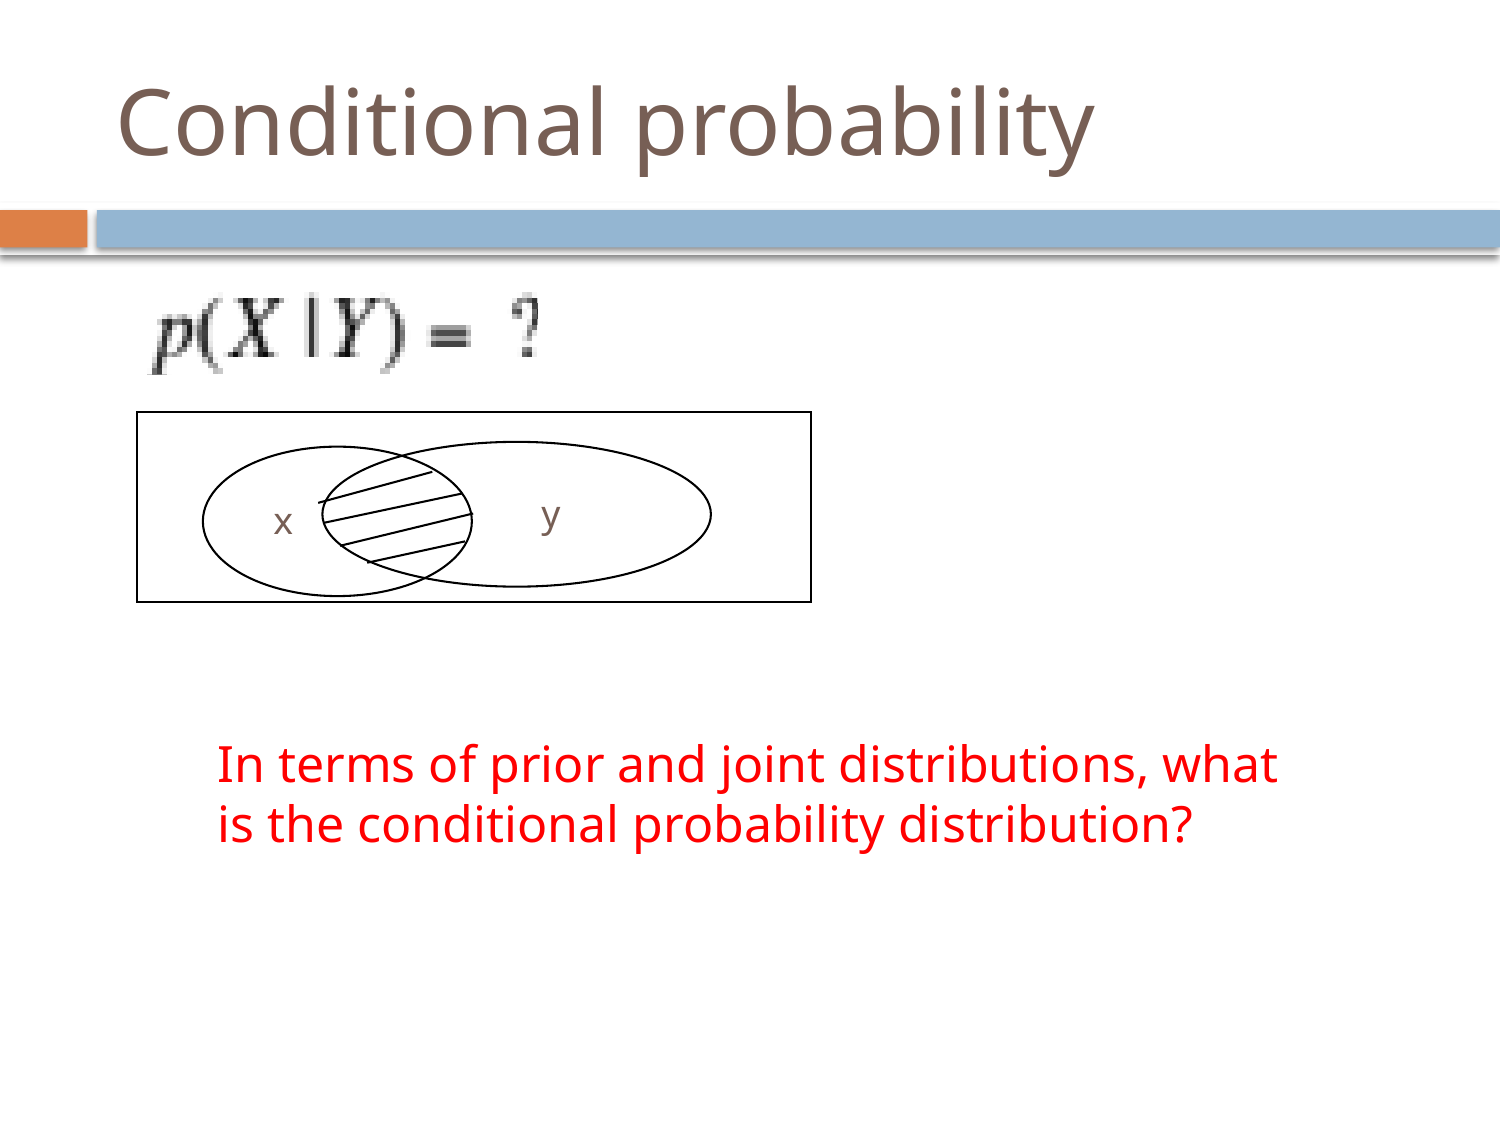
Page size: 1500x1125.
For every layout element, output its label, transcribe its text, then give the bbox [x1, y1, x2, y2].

text_box [137, 412, 812, 602]
text_box [322, 441, 711, 587]
text_box In terms of prior and joint distributions, what is the conditional probability distribution? [202, 724, 1303, 860]
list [137, 282, 539, 375]
title Conditional probability [100, 37, 1438, 200]
text_box x [263, 497, 304, 548]
text_box [340, 495, 346, 526]
text_box y [531, 490, 572, 541]
text_box [202, 446, 424, 597]
